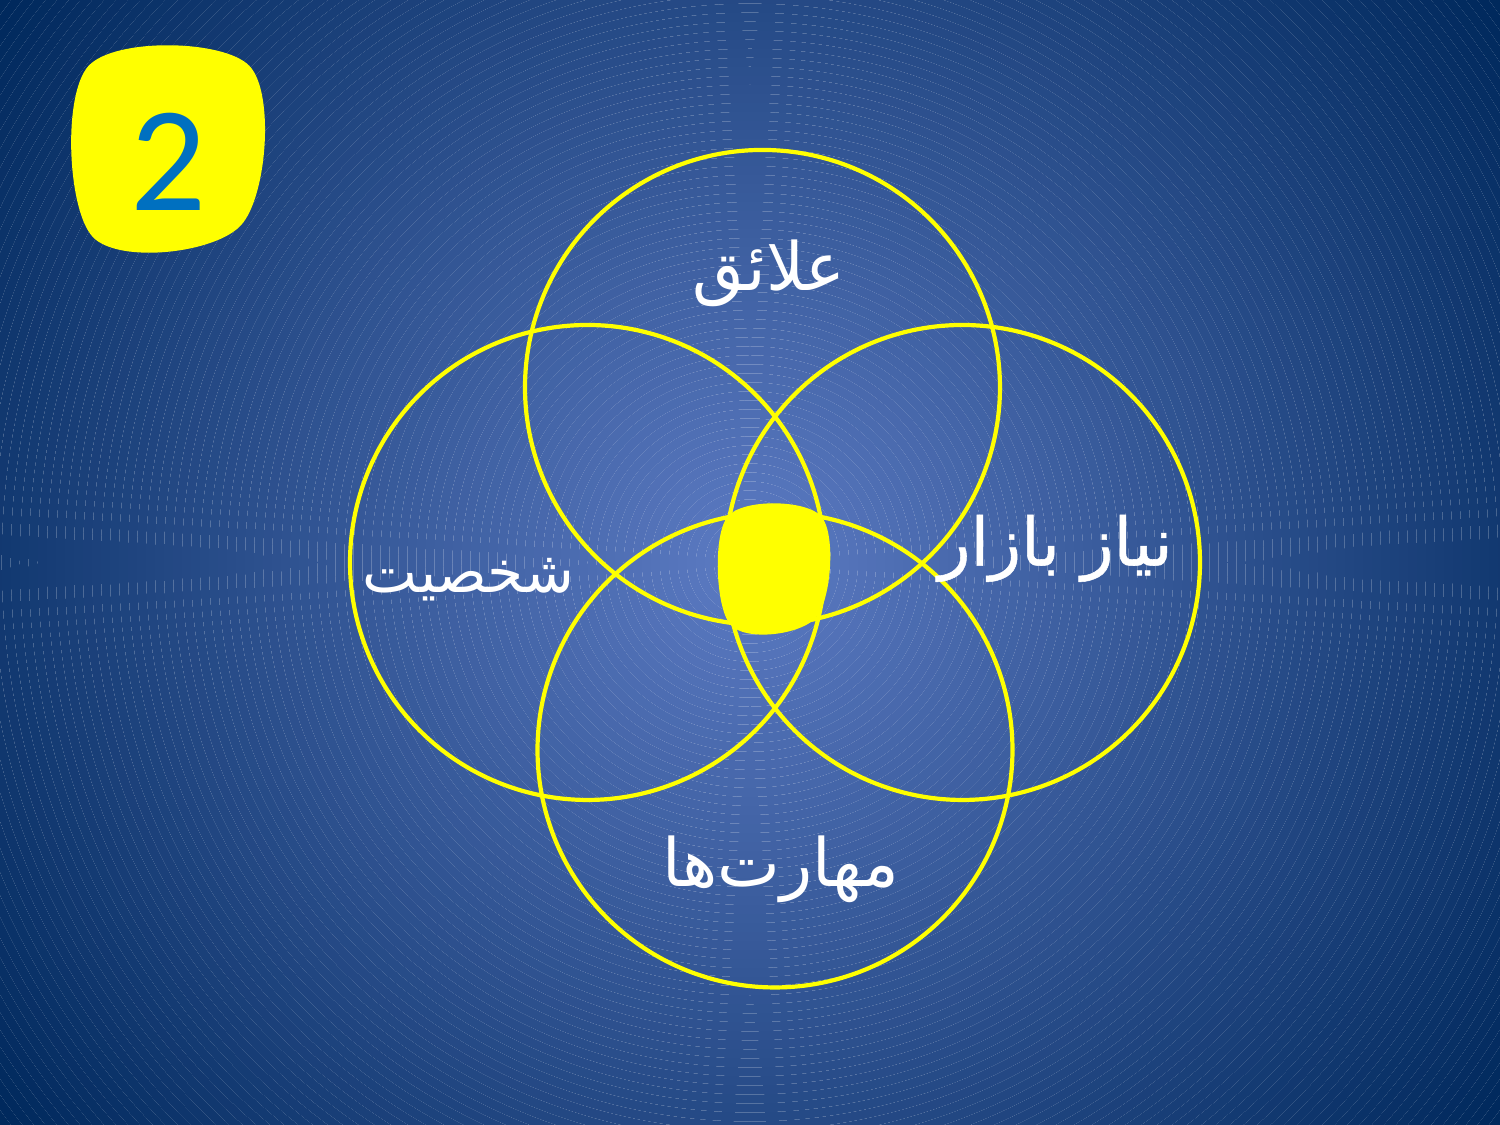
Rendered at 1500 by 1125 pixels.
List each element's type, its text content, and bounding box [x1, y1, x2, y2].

text_box نیاز بازار [762, 491, 1188, 587]
text_box علائق [624, 216, 913, 312]
text_box 2 [69, 43, 268, 255]
text_box مهارت‌ها [637, 812, 925, 908]
text_box [350, 322, 775, 803]
text_box [540, 713, 1010, 990]
text_box [728, 322, 1203, 803]
text_box [715, 501, 833, 637]
text_box شخصیت [324, 526, 613, 612]
text_box [530, 147, 994, 412]
